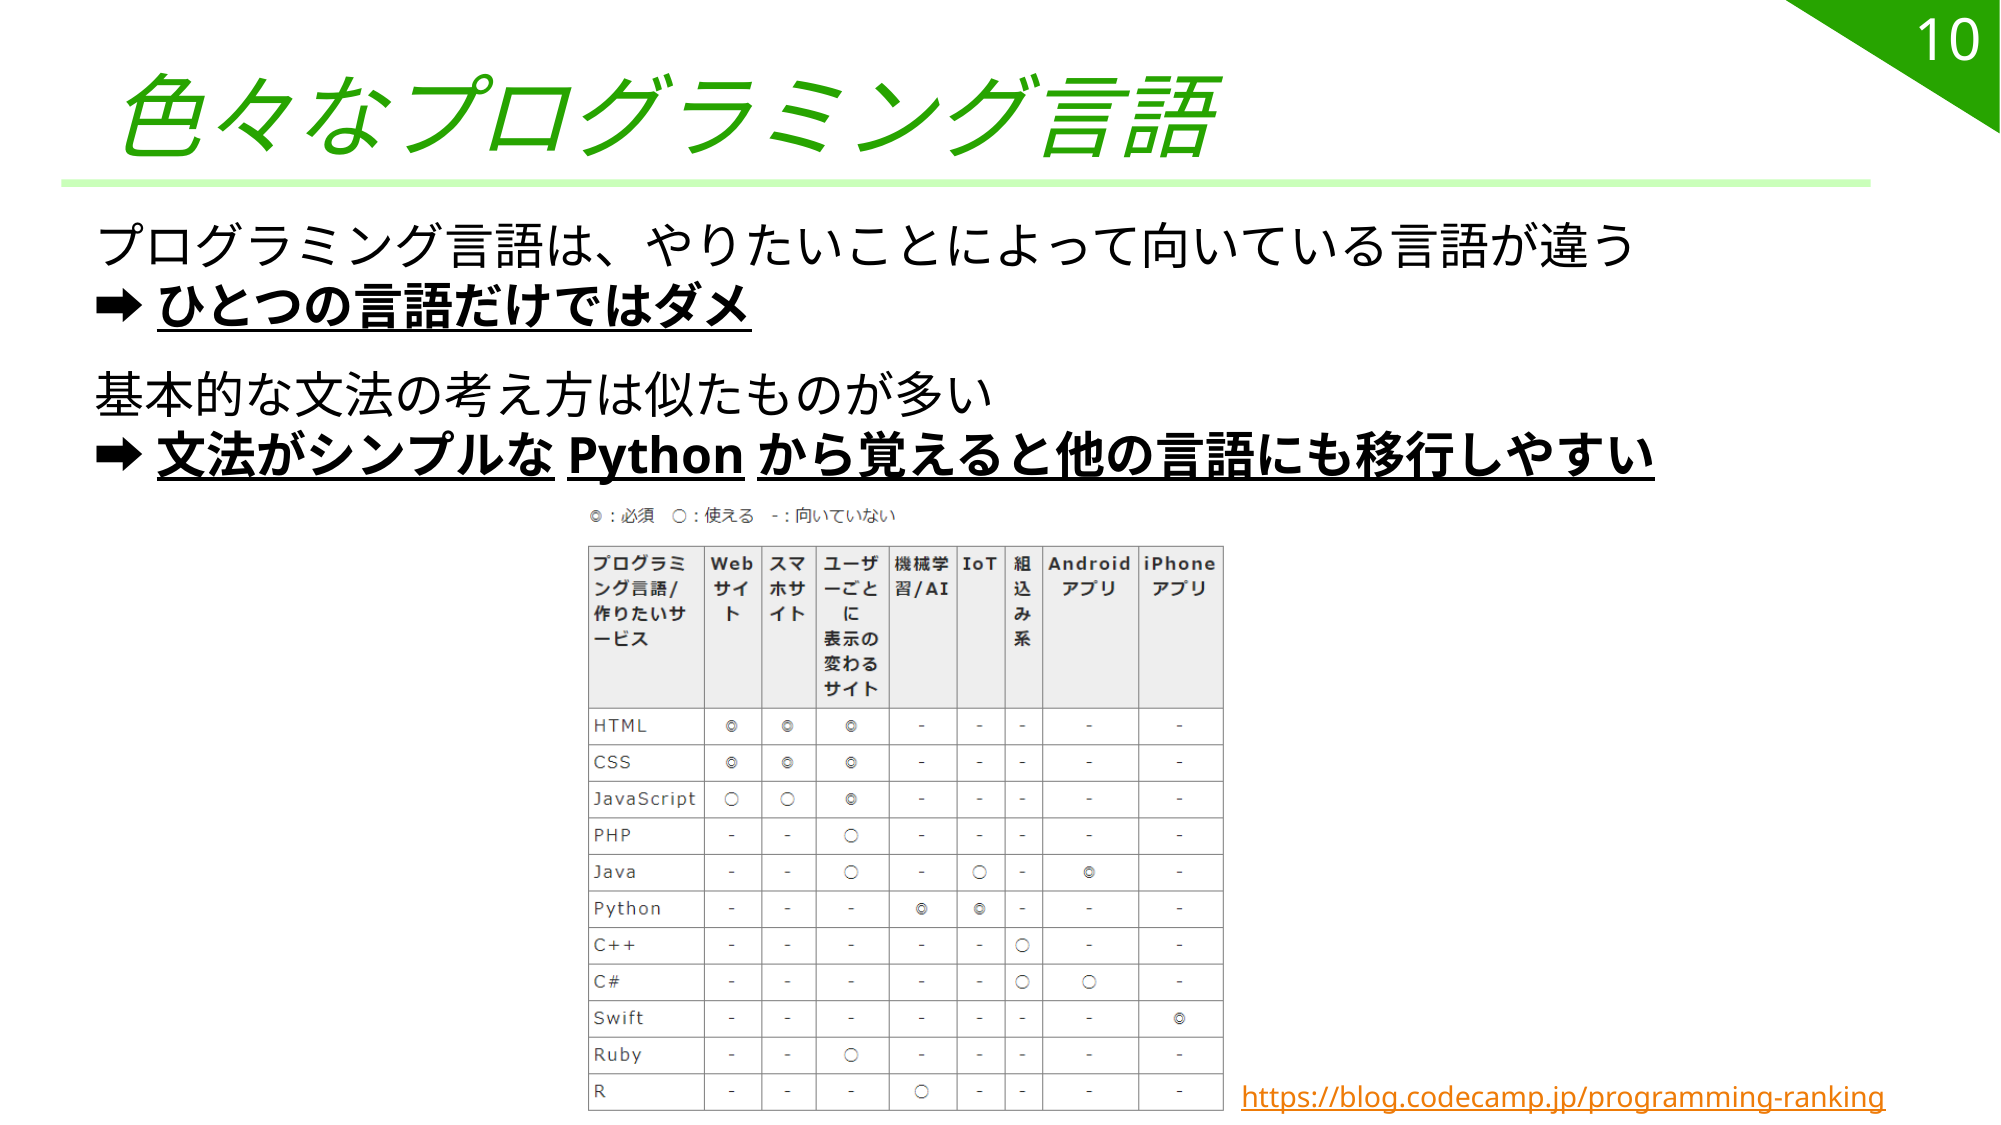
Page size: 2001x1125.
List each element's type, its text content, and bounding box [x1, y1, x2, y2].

text_box 基本的な文法の考え方は似たものが多い ➡文法がシンプルなPythonから覚えると他の言語にも移行しやすい [79, 355, 1921, 491]
slide_number 10 [1714, 11, 1997, 72]
title 色々なプログラミング言語 [95, 43, 1905, 176]
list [587, 503, 1227, 1114]
list https://blog.codecamp.jp/programming-ranking [1226, 1071, 2000, 1125]
text_box プログラミング言語は、やりたいことによって向いている言語が違う ➡ひとつの言語だけではダメ [79, 207, 1921, 343]
